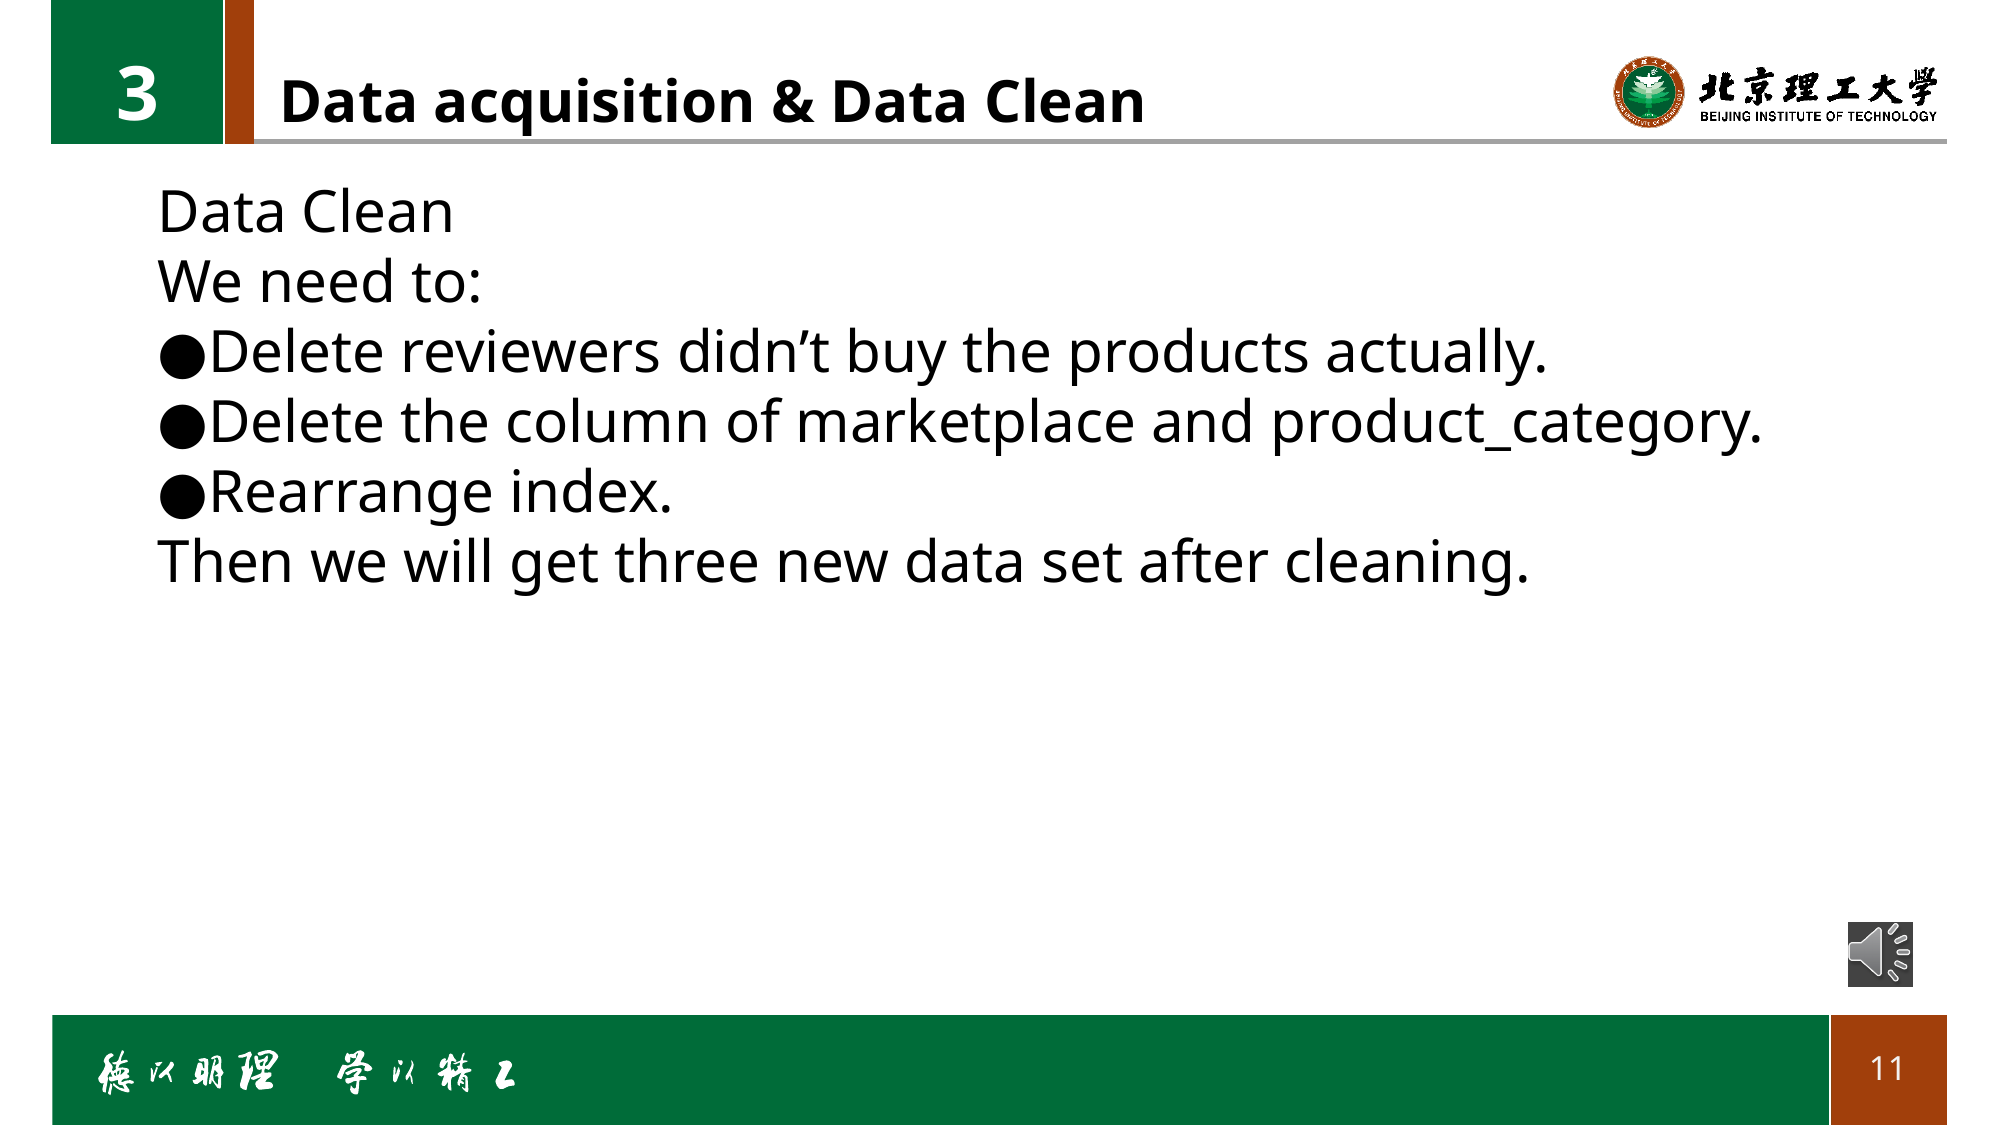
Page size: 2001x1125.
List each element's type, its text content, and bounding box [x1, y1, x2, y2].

text_box 3 [58, 38, 218, 144]
title Data acquisition & Data Clean [265, 35, 1955, 220]
picture [1847, 921, 1915, 988]
text_box Data Clean We need to: ●Delete reviewers didn’t buy the products actually. ●Delete the column of marketplace and product_category. ●Rearrange index. Then we will get three new data set after cleaning. [142, 166, 1807, 602]
